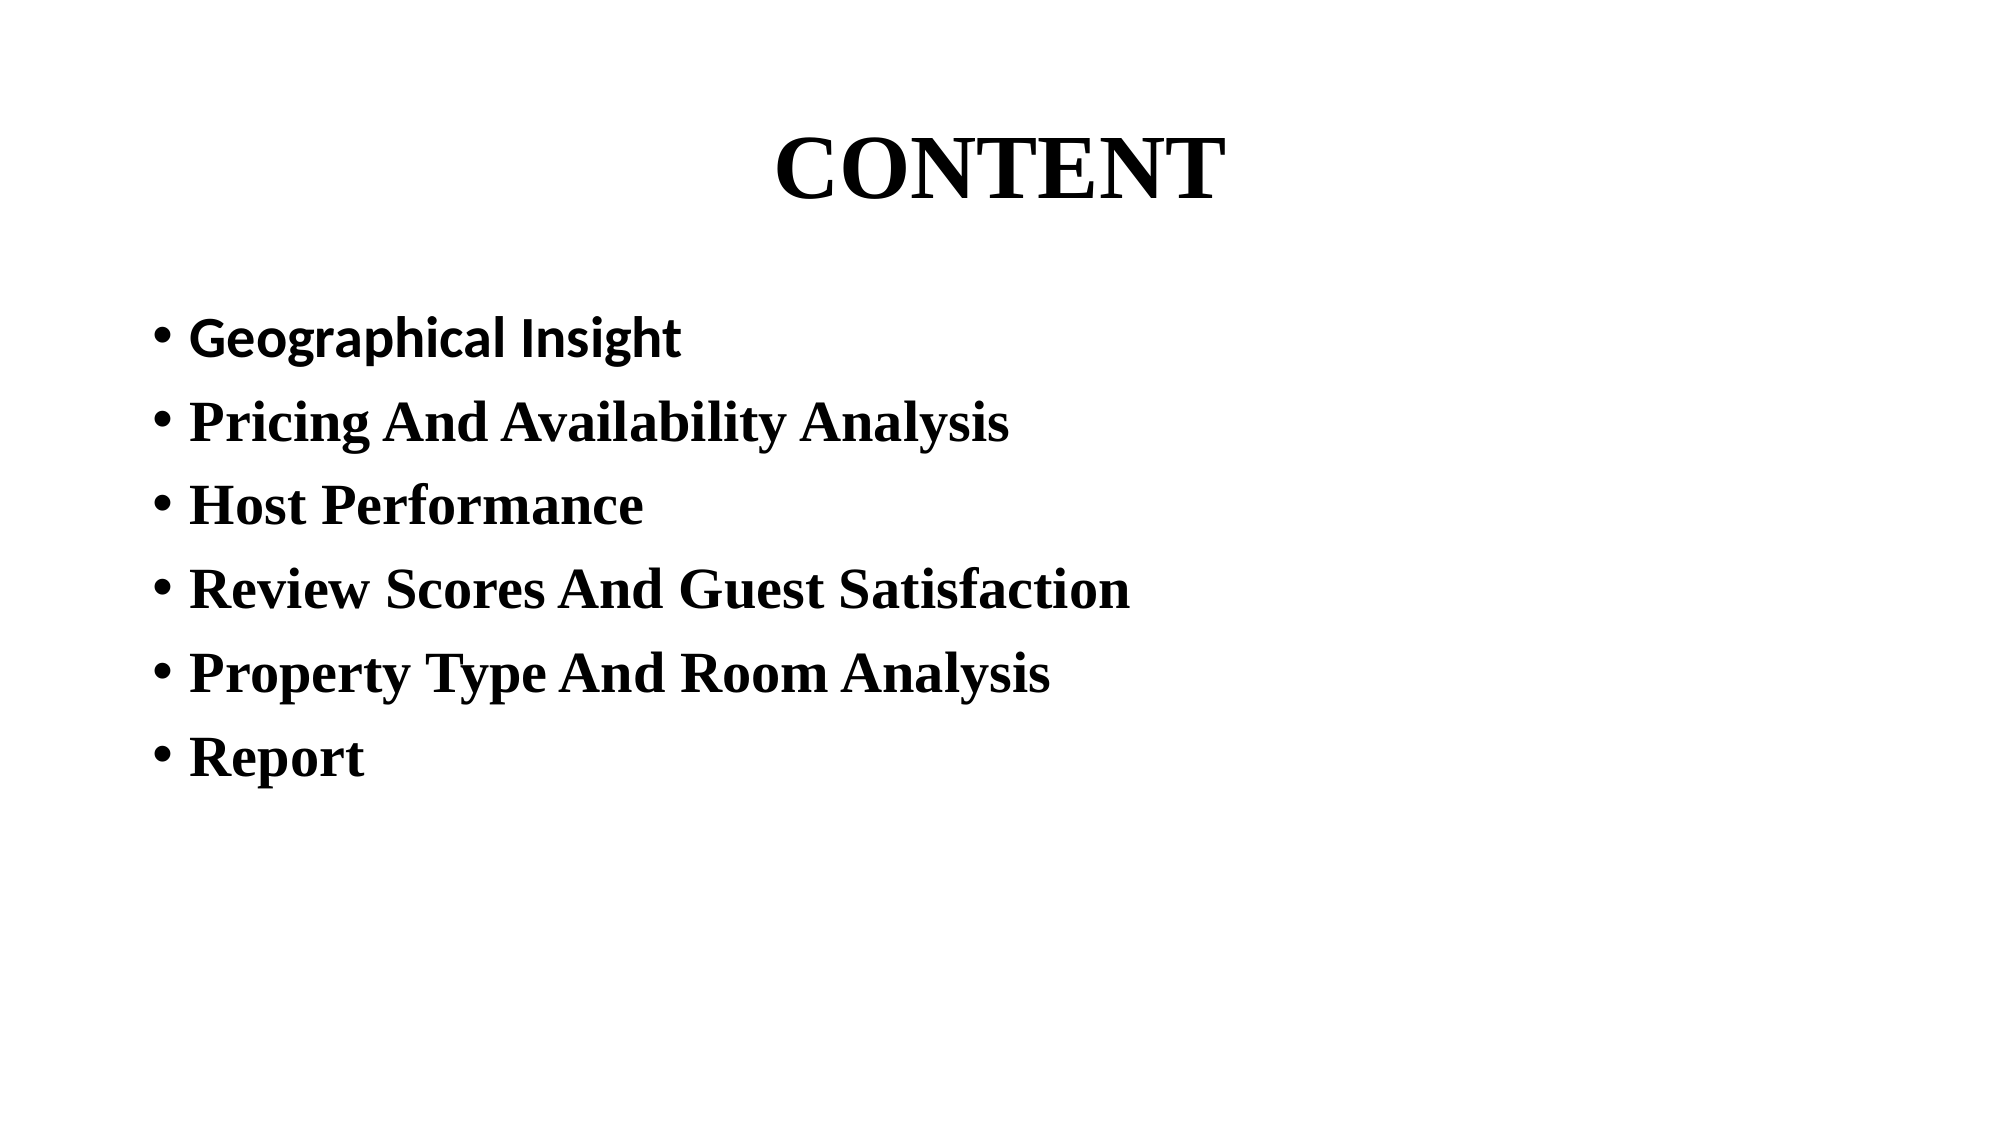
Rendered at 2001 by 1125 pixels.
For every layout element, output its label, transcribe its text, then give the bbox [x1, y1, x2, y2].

list Geographical Insight Pricing And Availability Analysis Host Performance Review Scores And Guest Satisfaction Property Type And Room Analysis Report [137, 299, 1863, 1014]
title CONTENT [137, 59, 1863, 278]
